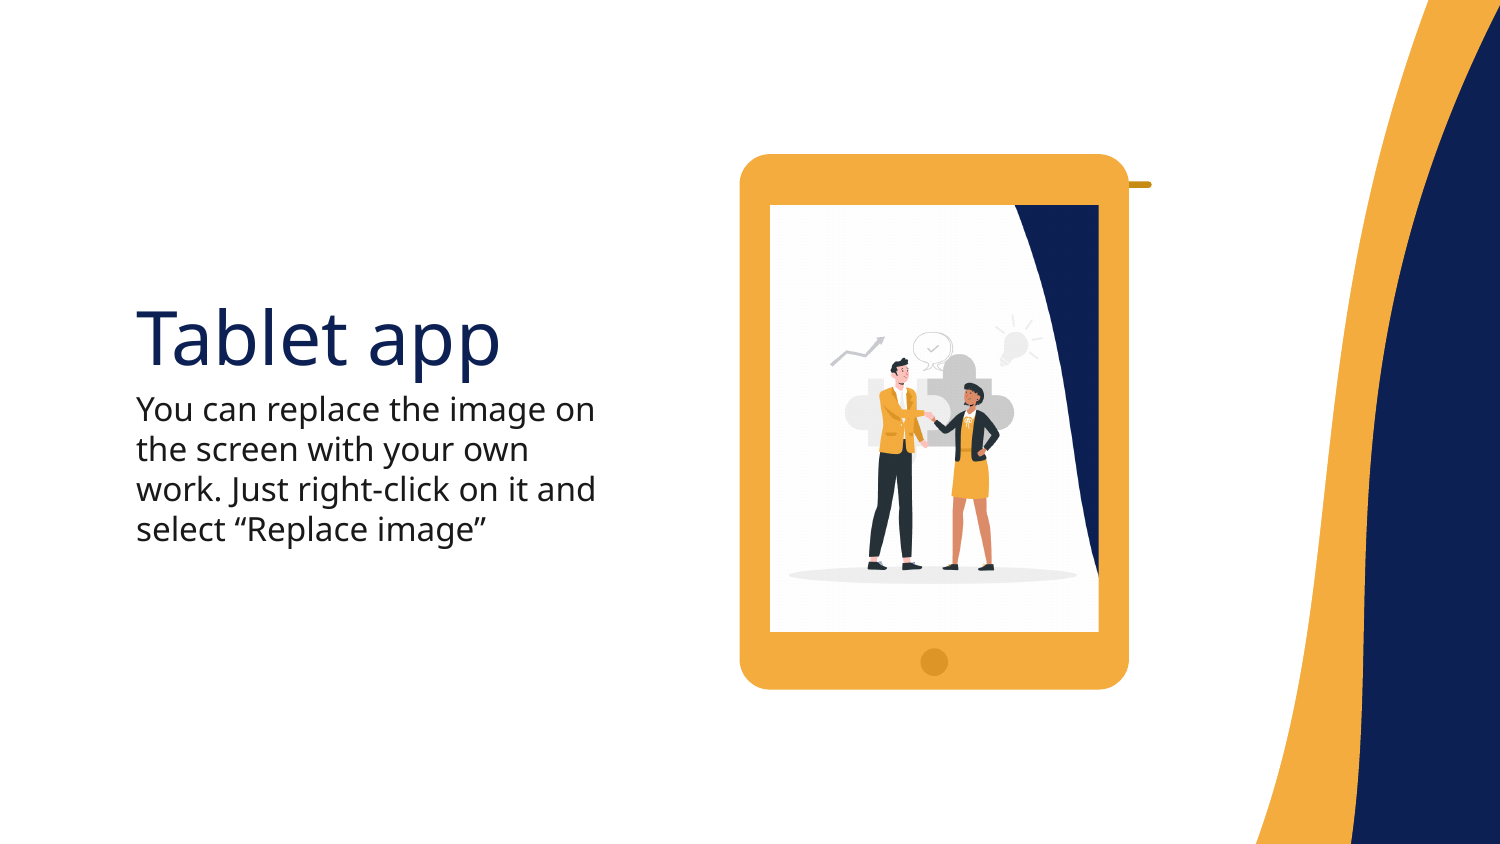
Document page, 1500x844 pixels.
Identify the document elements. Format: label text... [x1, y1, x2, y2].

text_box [739, 153, 1130, 690]
text_box [1135, 181, 1152, 188]
subtitle You can replace the image on the screen with your own work. Just right-click on it and select “Replace image” [121, 367, 626, 569]
title Tablet app [121, 274, 626, 367]
